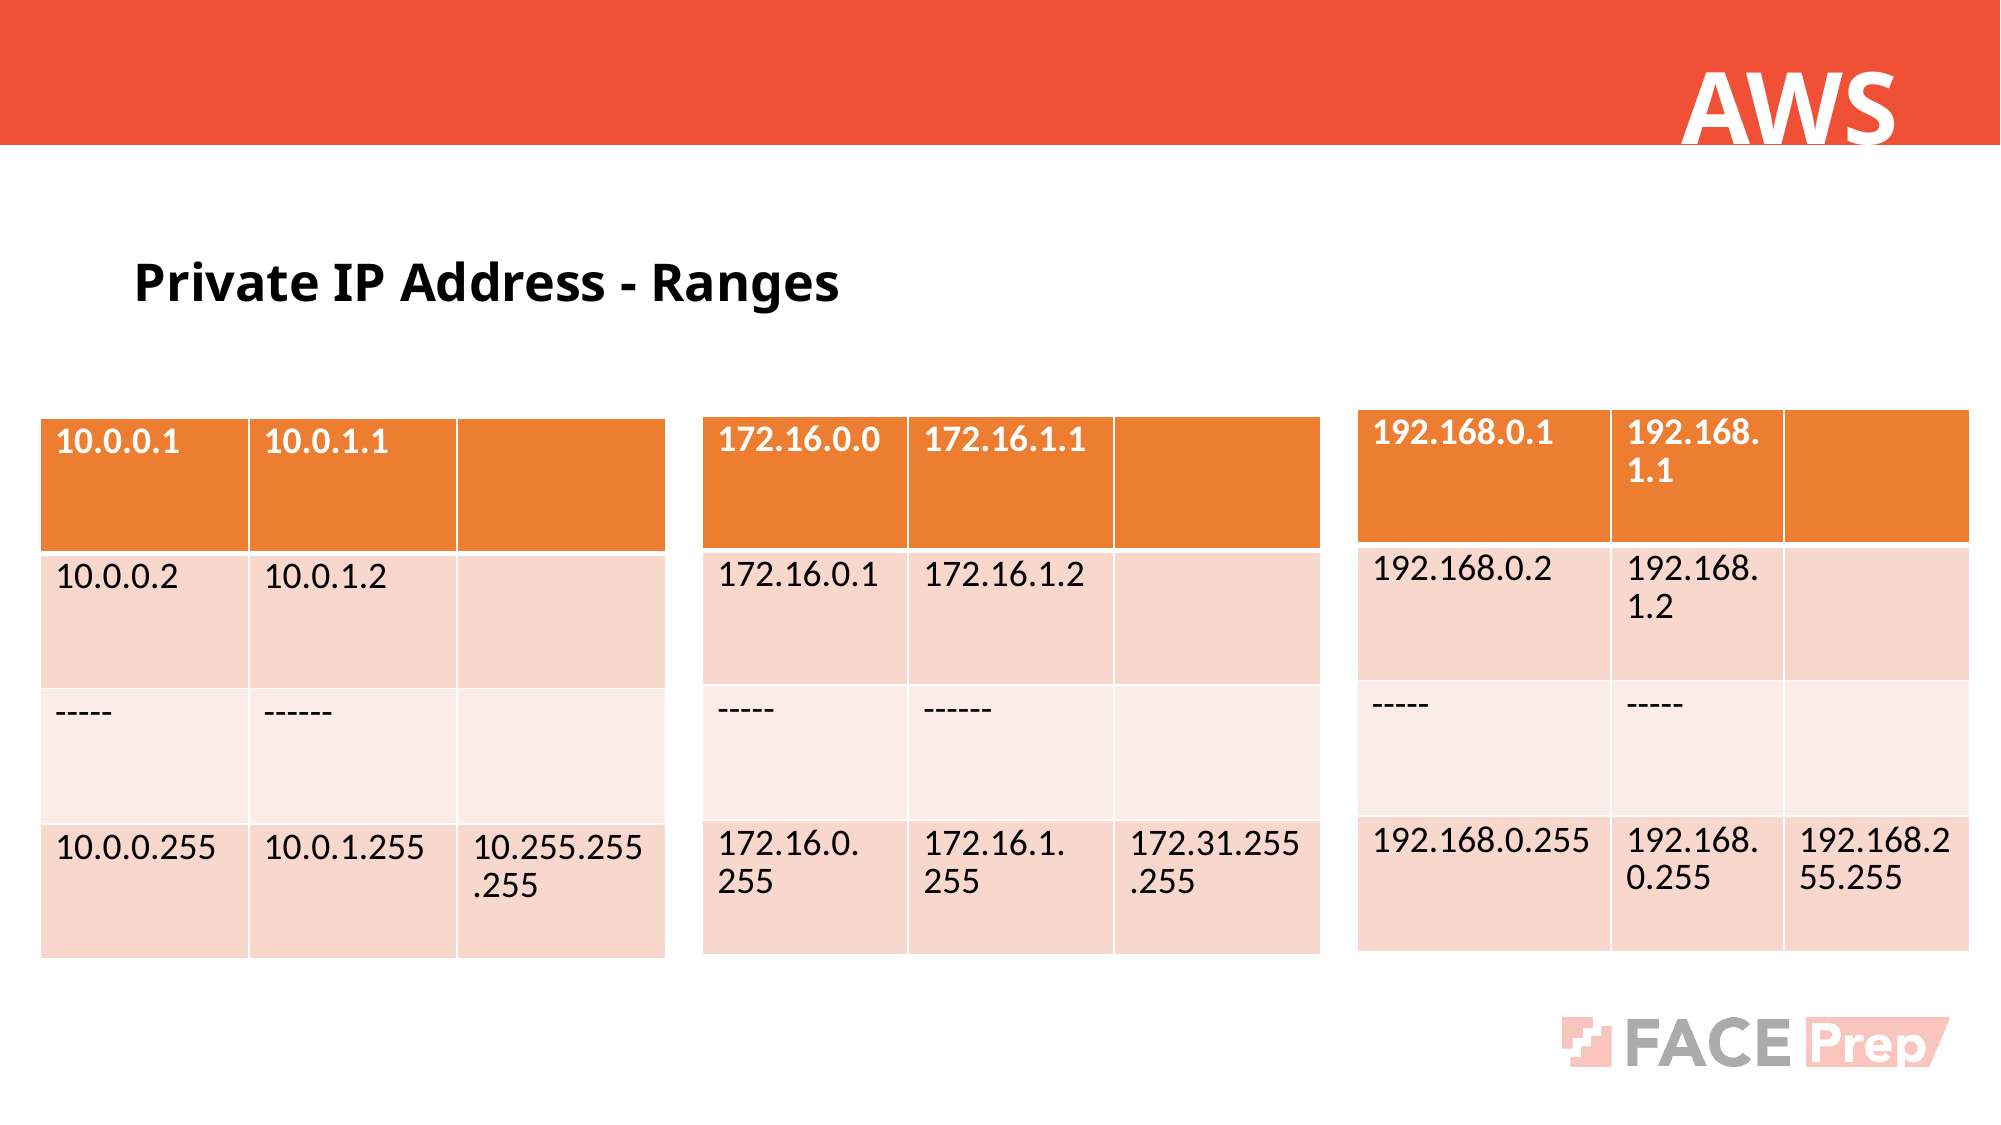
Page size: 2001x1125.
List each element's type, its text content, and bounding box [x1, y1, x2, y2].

table_cell [458, 556, 665, 688]
table_cell 10.0.1.255 [250, 825, 456, 958]
table_cell [1115, 686, 1320, 819]
table_header 10.0.0.1 [41, 419, 248, 551]
table_cell [1115, 553, 1320, 684]
table_cell ----- [703, 686, 907, 819]
table_cell 10.0.0.255 [41, 825, 248, 958]
table_cell 10.0.1.2 [250, 556, 456, 688]
table_header [1785, 410, 1969, 542]
table_header 172.16.1.1 [909, 417, 1113, 548]
table_cell [1785, 681, 1969, 815]
table_header 192.168.0.1 [1358, 410, 1610, 542]
table_cell ----- [41, 689, 248, 823]
picture [1562, 1017, 1950, 1067]
table_cell 172.31.255.255 [1115, 821, 1320, 954]
table_cell 10.0.0.2 [41, 556, 248, 688]
table_cell 192.168.0.255 [1358, 817, 1610, 951]
table_header 10.0.1.1 [250, 419, 456, 551]
table_cell [1785, 548, 1969, 680]
table_header [1115, 417, 1320, 548]
table_cell ----- [1358, 681, 1610, 815]
table_cell 10.255.255.255 [458, 825, 665, 958]
table_cell ------ [250, 689, 456, 823]
table_cell 172.16.1.2 [909, 553, 1113, 684]
table_cell 192.168.1.2 [1612, 548, 1783, 680]
text_box Private IP Address - Ranges [105, 179, 1895, 513]
table_cell 172.16.0. 255 [703, 821, 907, 954]
table_cell 192.168.0.255 [1612, 817, 1783, 951]
table_cell 192.168.0.2 [1358, 548, 1610, 680]
table_header 172.16.0.0 [703, 417, 907, 548]
text_box AWS [638, 37, 1914, 173]
table_cell 192.168.255.255 [1785, 817, 1969, 951]
table_header 192.168.1.1 [1612, 410, 1783, 542]
table_cell ----- [1612, 681, 1783, 815]
table_header [458, 419, 665, 551]
text_box [0, 1, 2000, 145]
table_cell 172.16.0.1 [703, 553, 907, 684]
table_cell ------ [909, 686, 1113, 819]
table_cell 172.16.1. 255 [909, 821, 1113, 954]
table_cell [458, 689, 665, 823]
